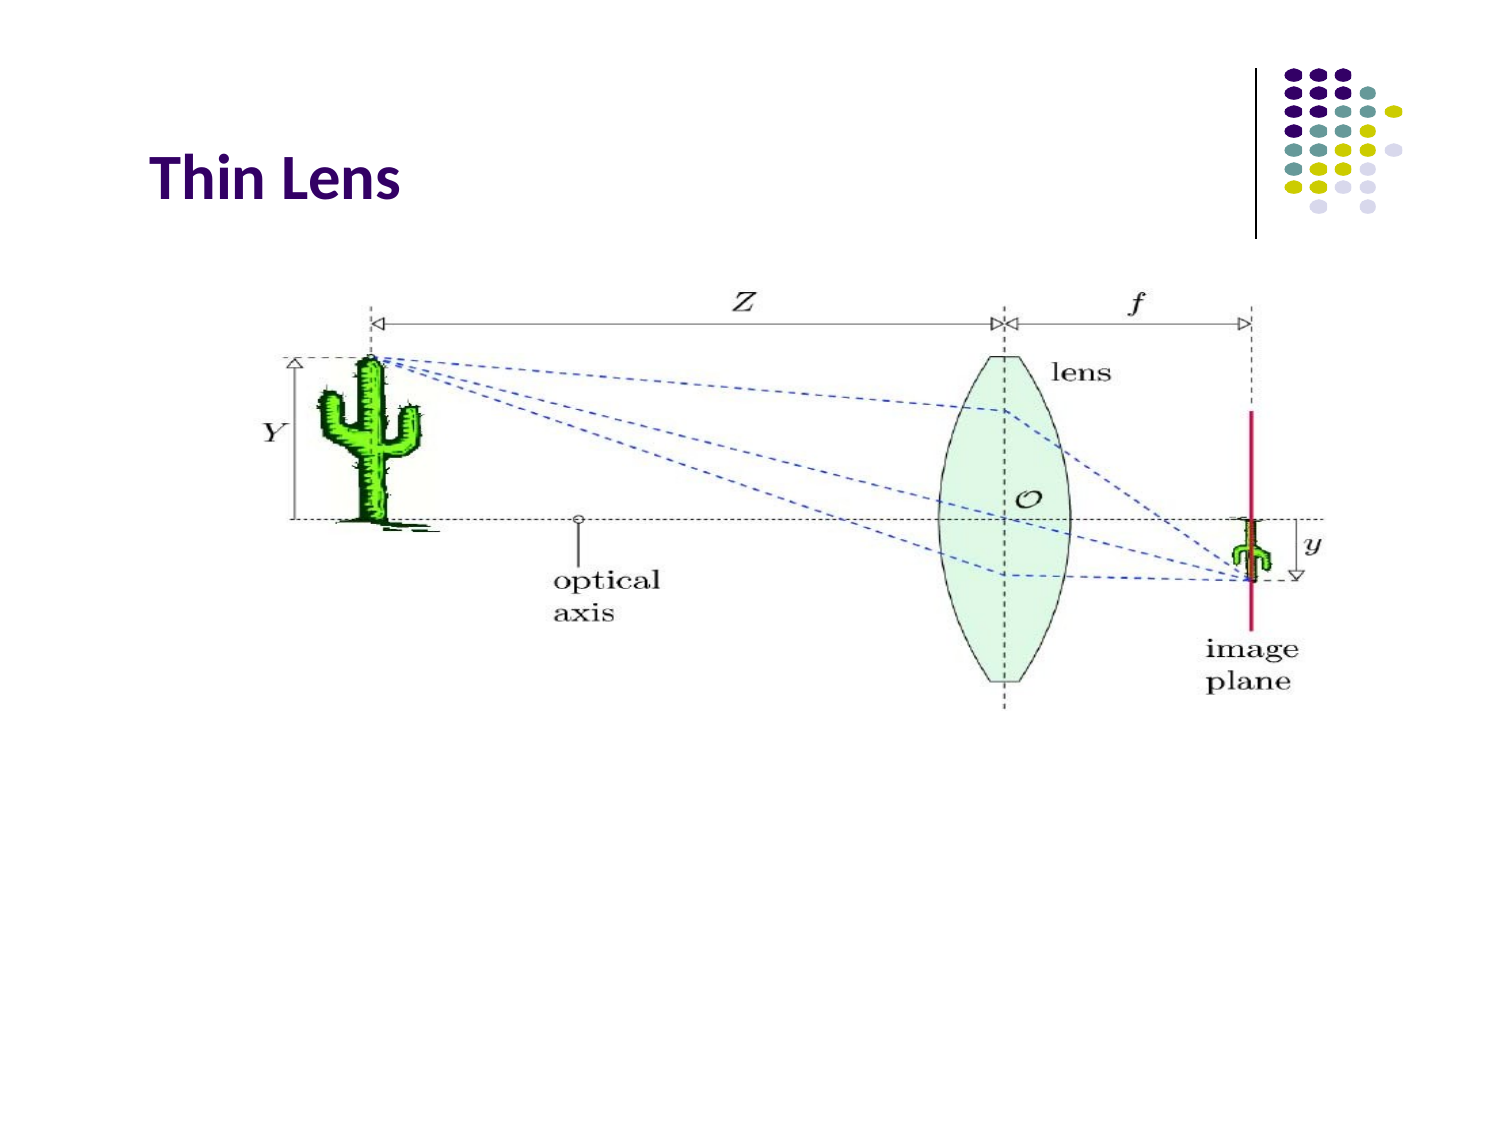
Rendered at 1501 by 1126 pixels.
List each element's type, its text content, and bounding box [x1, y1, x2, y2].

picture [1309, 68, 1328, 82]
picture [1359, 105, 1376, 118]
picture [1334, 162, 1352, 176]
picture [1309, 199, 1328, 214]
picture [1284, 68, 1303, 82]
title Thin Lens [148, 133, 441, 323]
picture [1359, 124, 1376, 138]
picture [1309, 86, 1328, 100]
picture [1334, 143, 1352, 157]
picture [1284, 143, 1303, 157]
picture [1309, 105, 1328, 118]
picture [1359, 143, 1376, 157]
picture [1309, 162, 1328, 176]
picture [1284, 124, 1303, 138]
picture [1359, 199, 1376, 214]
picture [1334, 180, 1352, 194]
picture [1334, 124, 1352, 138]
text_box [253, 288, 1327, 711]
picture [1309, 180, 1328, 194]
picture [1359, 86, 1376, 100]
picture [1334, 86, 1352, 100]
picture [1359, 180, 1376, 194]
picture [1284, 180, 1303, 194]
picture [1384, 105, 1403, 118]
picture [1309, 124, 1328, 138]
picture [1334, 68, 1352, 82]
picture [1284, 162, 1303, 176]
picture [1359, 162, 1376, 176]
picture [1384, 143, 1403, 157]
picture [1334, 105, 1352, 118]
picture [1284, 105, 1303, 118]
picture [1309, 143, 1328, 157]
picture [1284, 86, 1303, 100]
